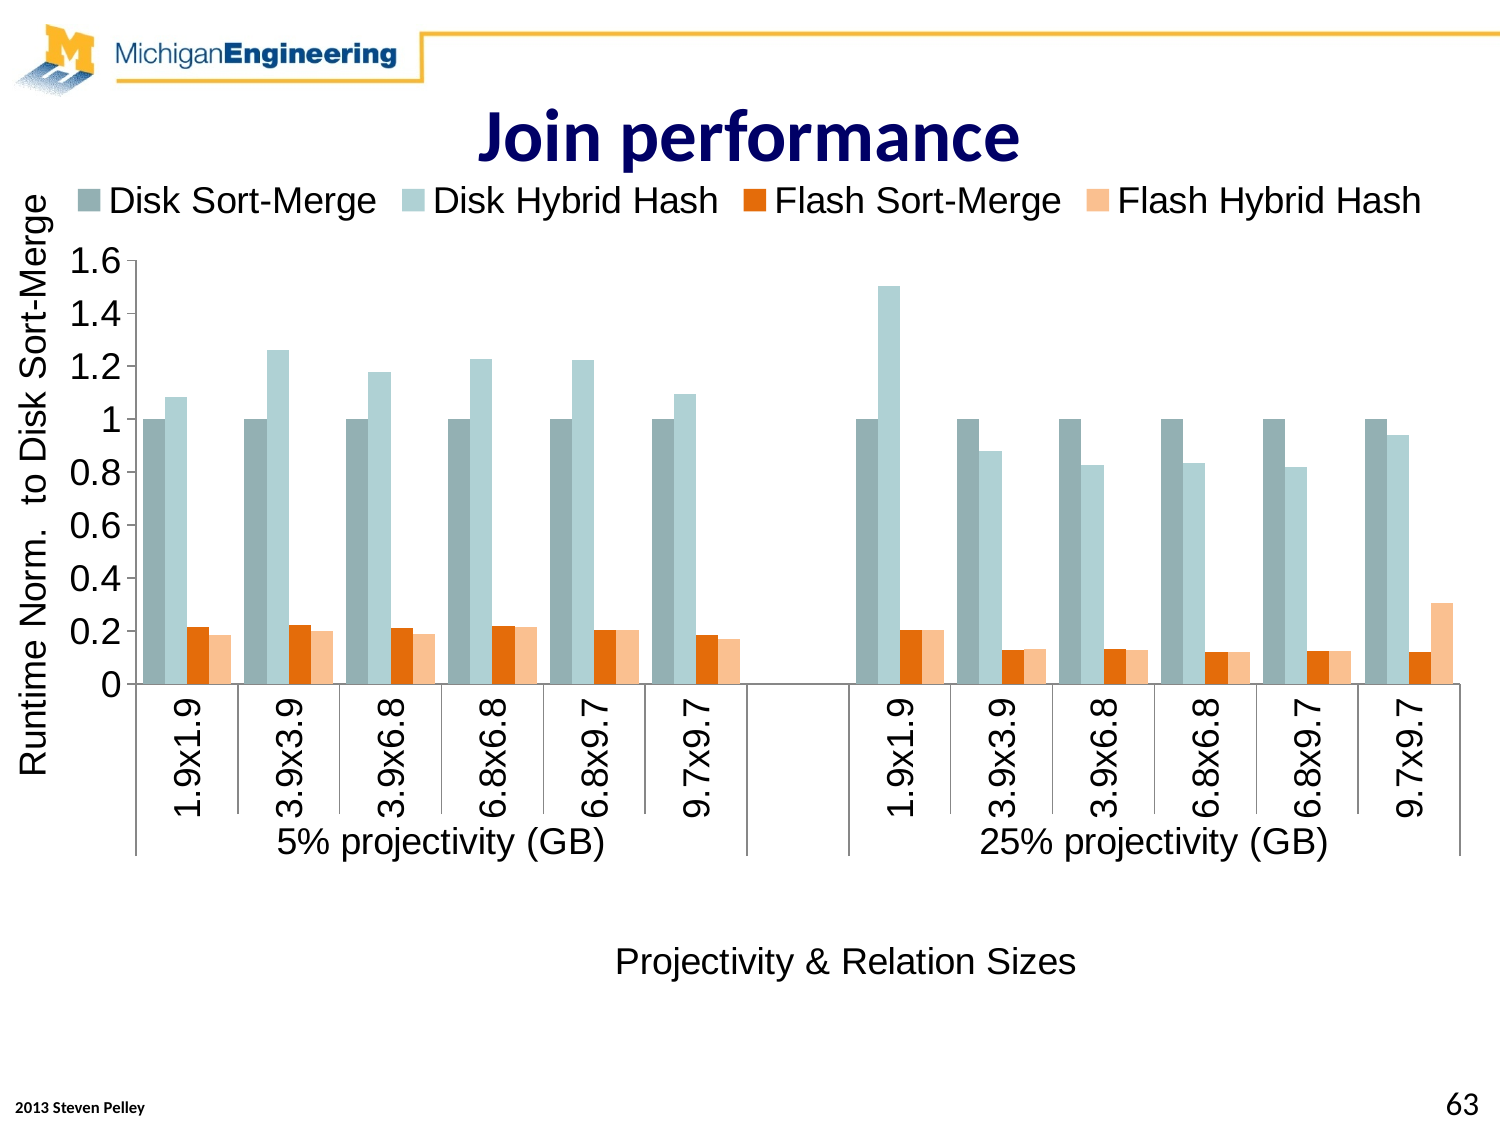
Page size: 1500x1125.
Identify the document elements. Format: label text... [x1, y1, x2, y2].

chart [0, 160, 1500, 994]
slide_number 63 [1425, 1074, 1500, 1125]
picture [12, 24, 1500, 97]
title Join performance [74, 74, 1426, 159]
